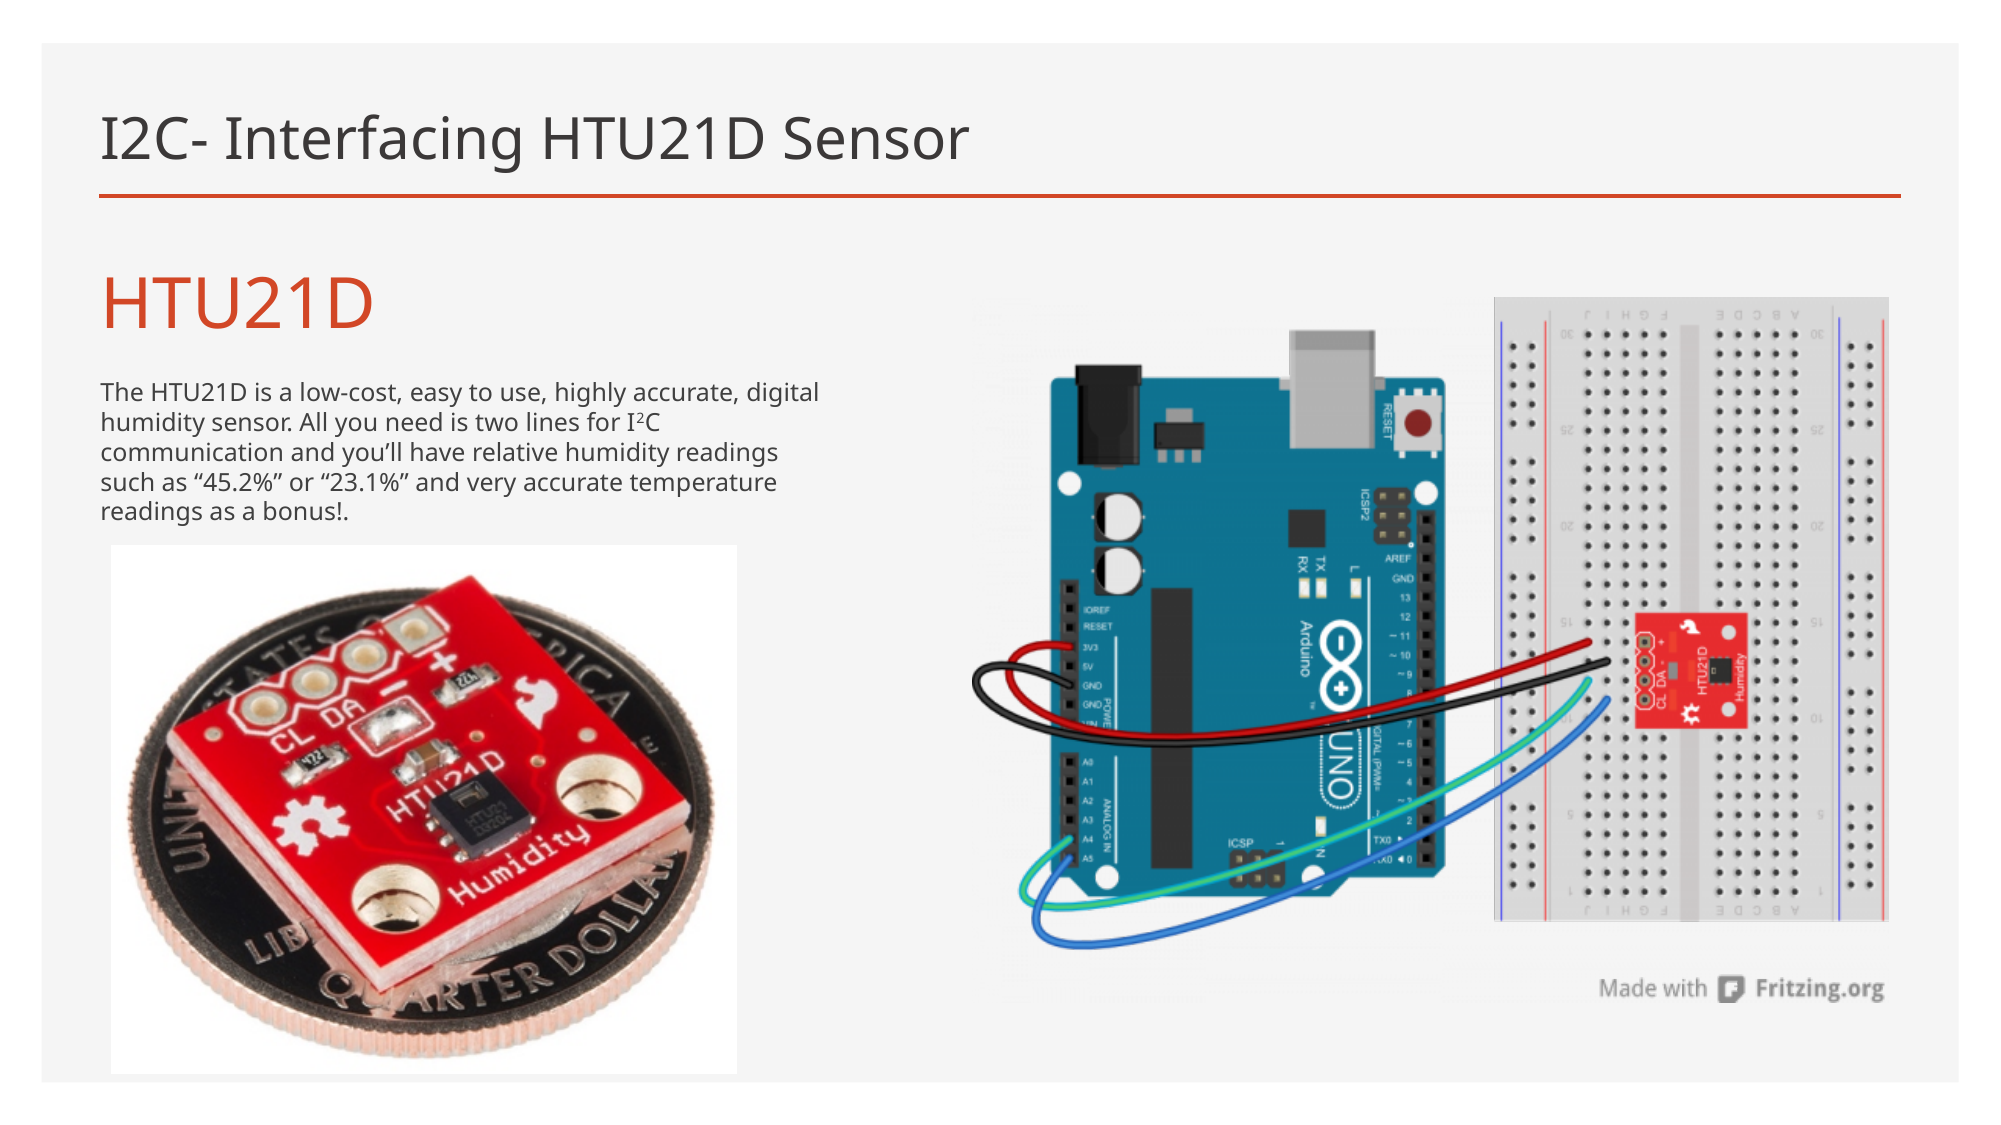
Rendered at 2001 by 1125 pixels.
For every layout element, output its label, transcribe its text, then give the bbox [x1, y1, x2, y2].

picture [111, 545, 737, 1074]
picture [972, 297, 1889, 1003]
title I2C- Interfacing HTU21D Sensor [85, 73, 1214, 179]
text_box HTU21D The HTU21D is a low-cost, easy to use, highly accurate, digital humidity sensor. All you need is two lines for I2C communication and you’ll have relative humidity readings such as “45.2%” or “23.1%” and very accurate temperature readings as a bonus!. [85, 297, 853, 546]
